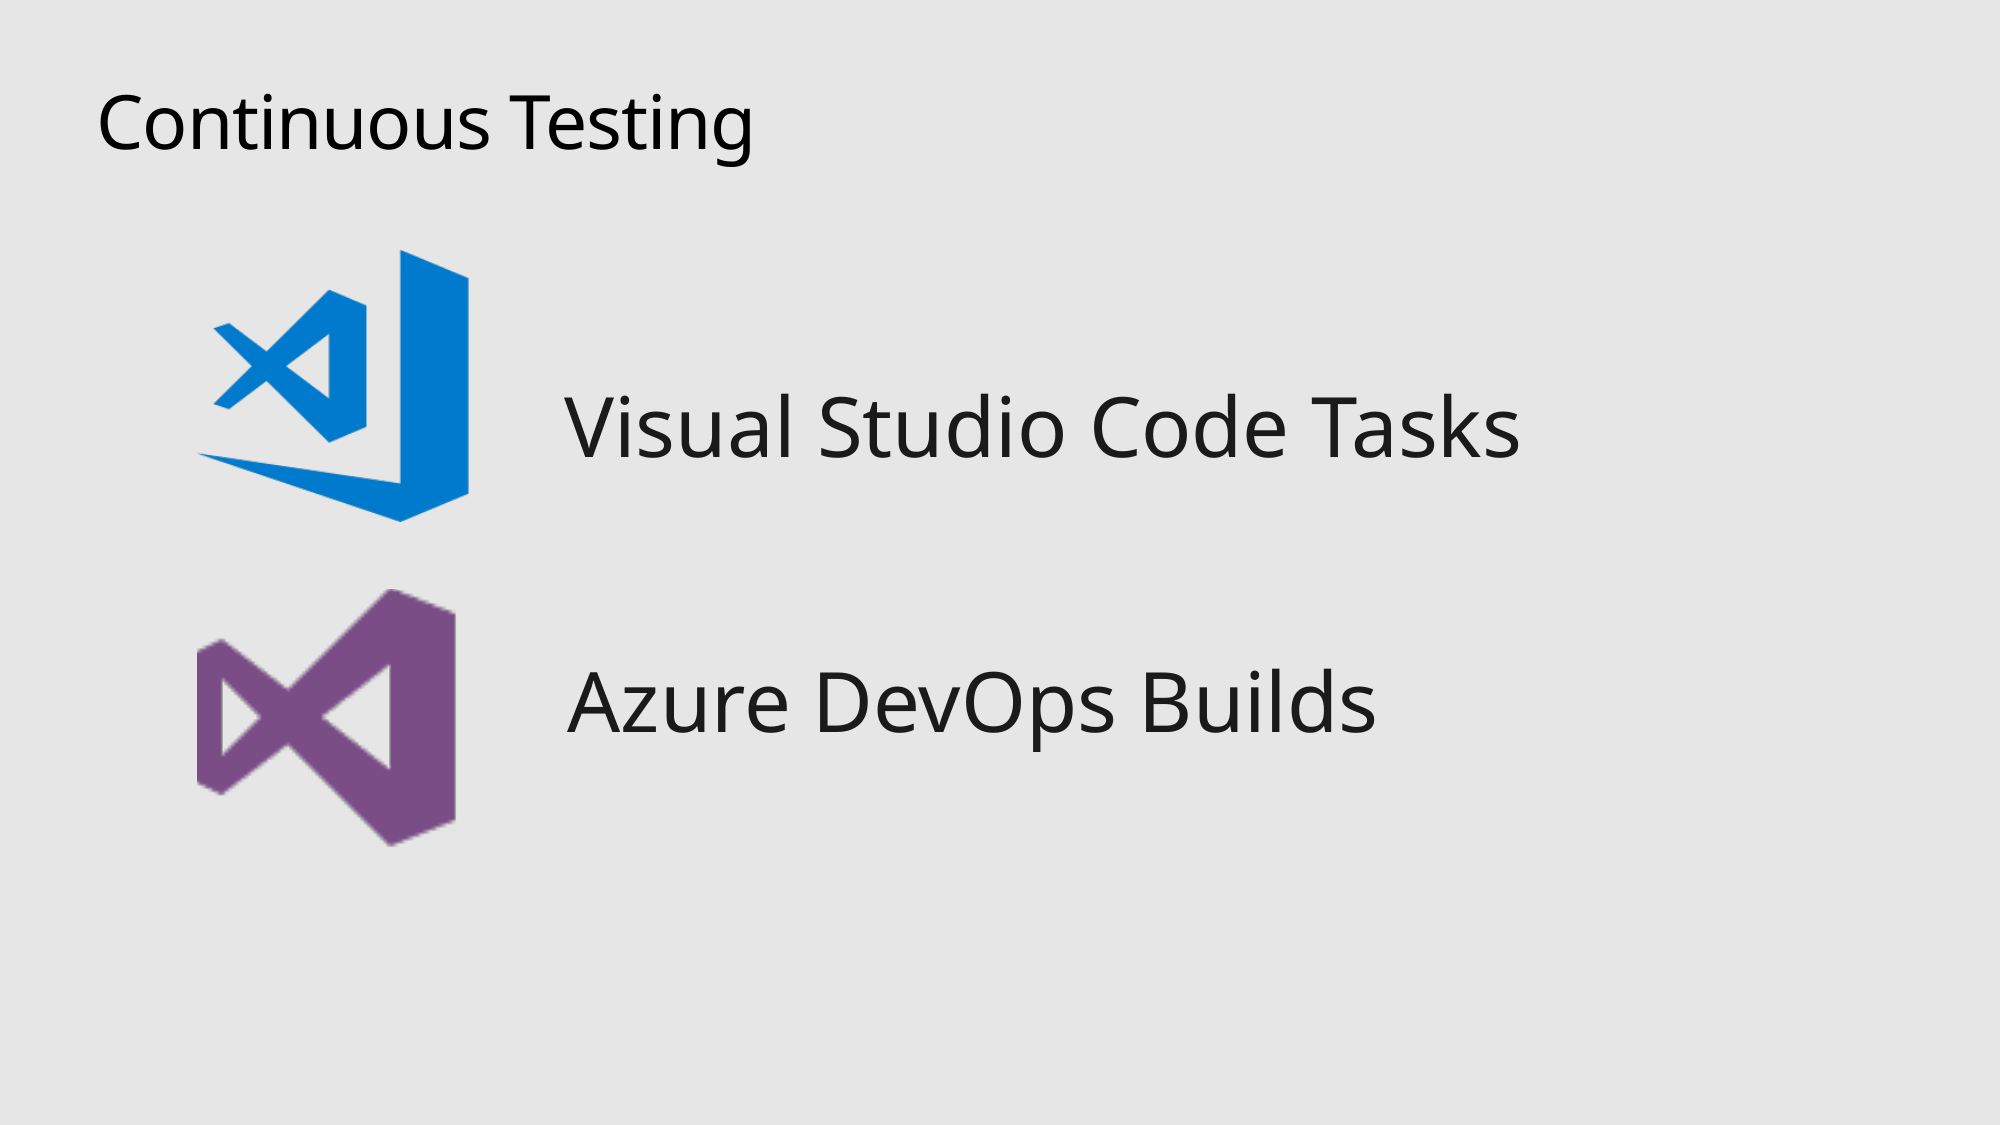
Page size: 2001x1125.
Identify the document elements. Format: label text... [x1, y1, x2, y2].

picture [195, 250, 469, 522]
picture [197, 588, 469, 861]
text_box Visual Studio Code Tasks [564, 374, 1524, 475]
title Continuous Testing [96, 75, 1904, 166]
text_box Azure DevOps Builds [567, 649, 1380, 750]
